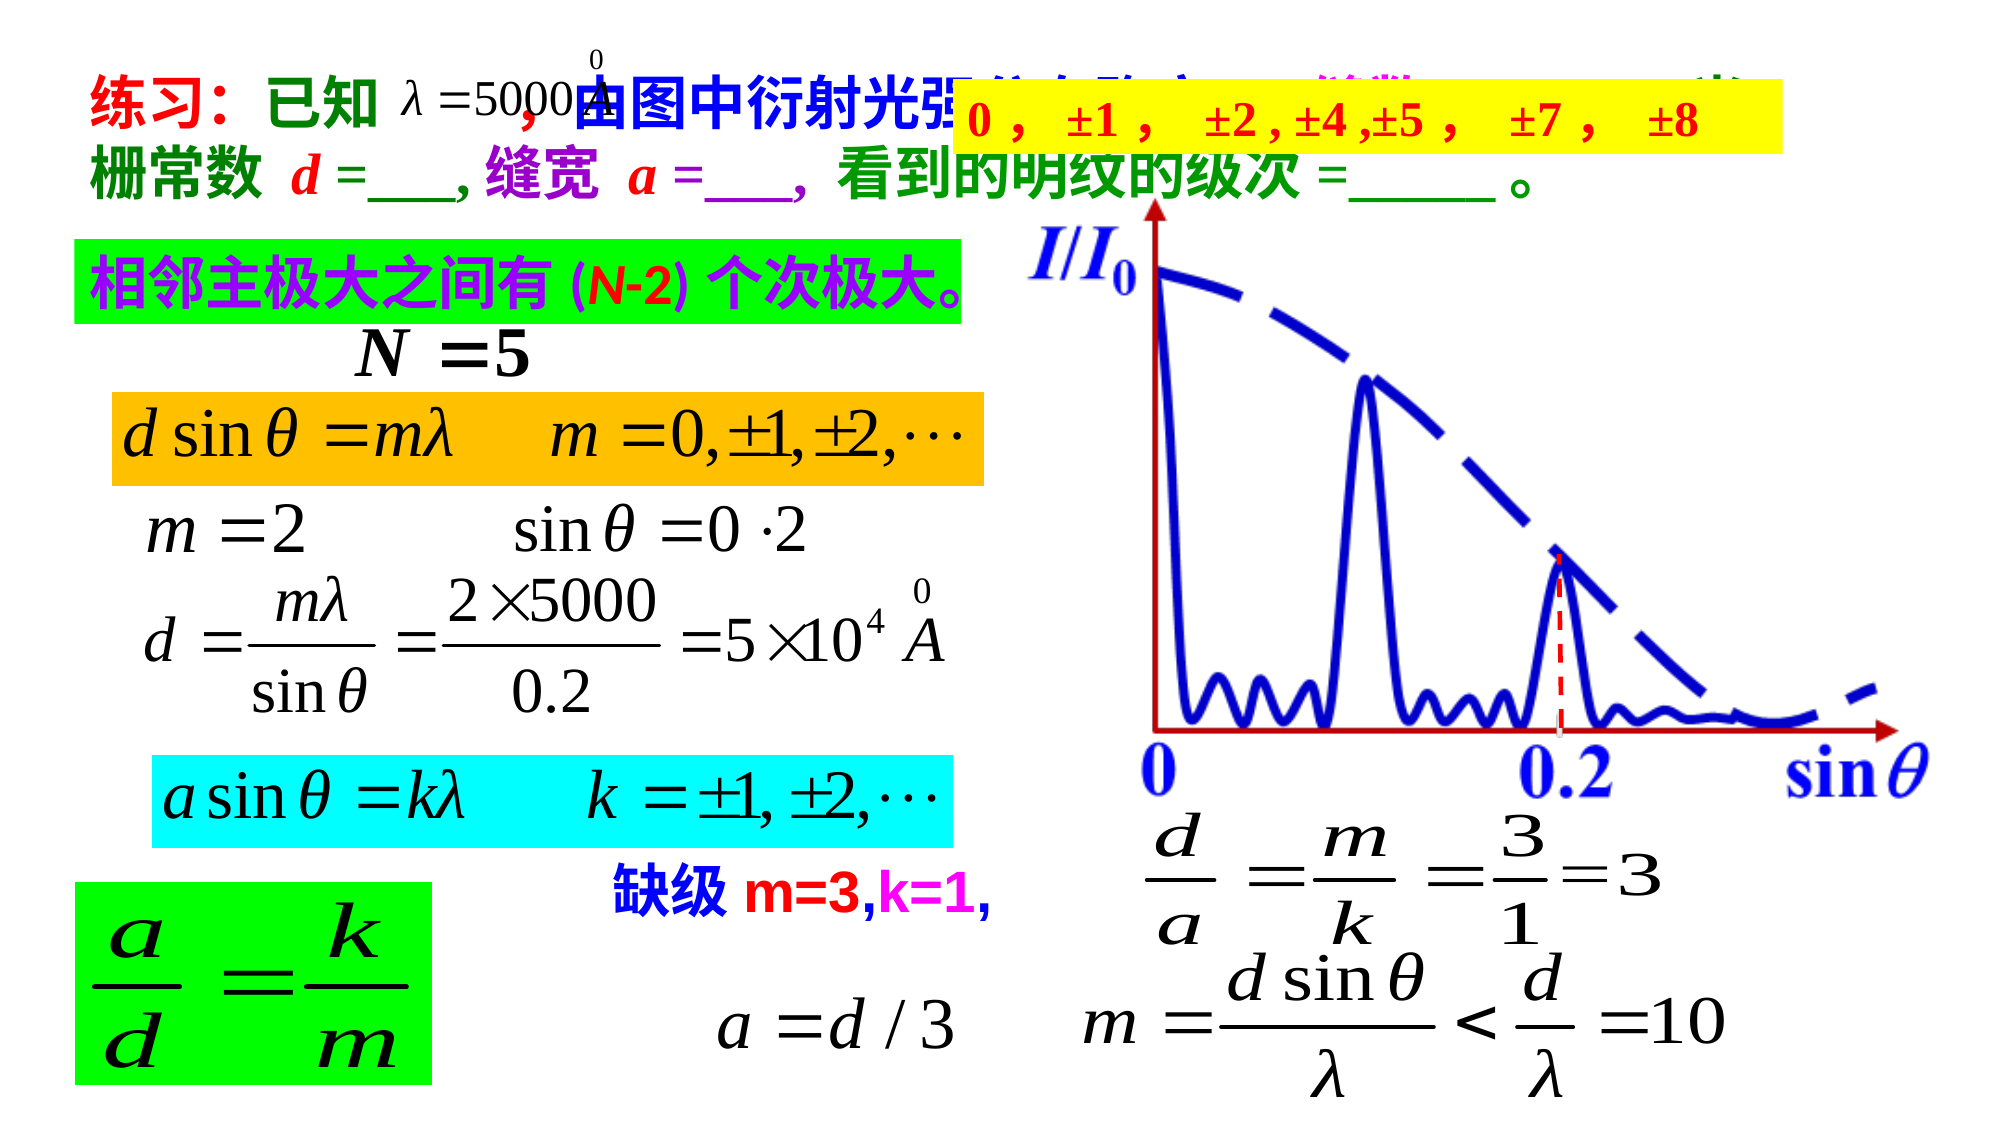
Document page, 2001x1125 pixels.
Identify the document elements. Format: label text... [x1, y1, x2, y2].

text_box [1069, 935, 1740, 1113]
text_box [134, 559, 954, 727]
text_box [111, 392, 984, 486]
text_box 练习：已知 ，由图中衍射光强分布确定： 缝数 N = ___, 光栅常数 d =___,缝宽 a =___, 看到的明纹的级次=_____。 [74, 59, 1783, 214]
text_box 缺级m=3,k=1, [597, 846, 1073, 932]
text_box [134, 485, 323, 559]
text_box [391, 35, 623, 128]
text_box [151, 754, 954, 848]
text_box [505, 489, 817, 559]
text_box 0，±1， ±2 , ±4 ,±5， ±7， ±8 [953, 79, 1783, 154]
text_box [705, 981, 968, 1067]
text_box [1131, 796, 1679, 935]
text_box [74, 882, 433, 1085]
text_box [339, 310, 544, 392]
picture [984, 173, 1969, 864]
text_box 相邻主极大之间有(N-2)个次极大。 [74, 239, 961, 324]
